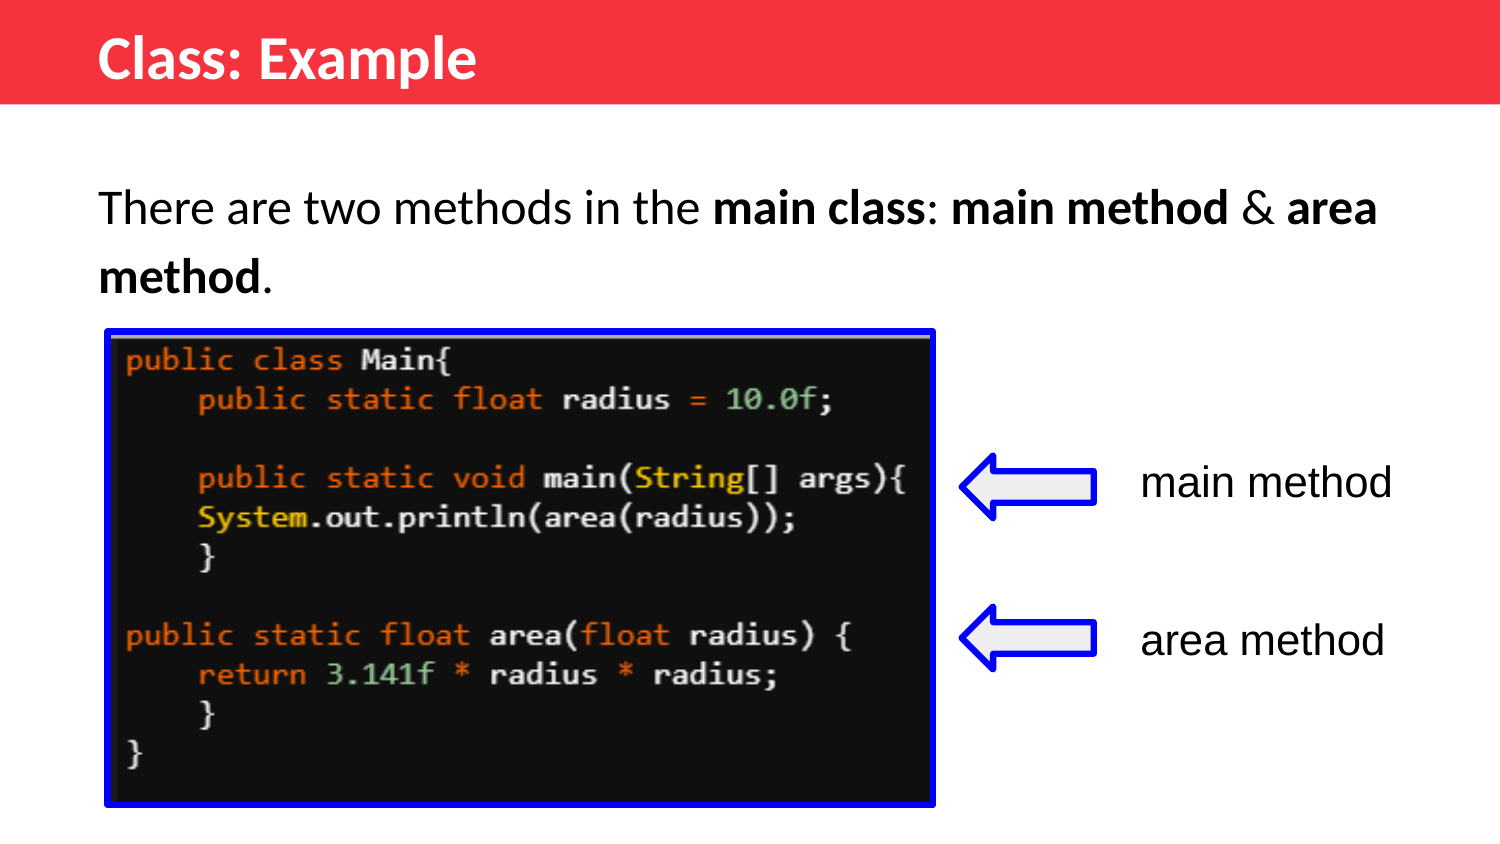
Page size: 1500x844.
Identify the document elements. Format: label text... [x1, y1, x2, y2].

text_box [0, 0, 1500, 105]
text_box There are two methods in the main class: main method & area method. [83, 150, 1398, 316]
text_box main method area method [1125, 439, 1500, 698]
picture [110, 334, 931, 802]
text_box [961, 455, 1094, 519]
text_box Class: Example [83, 2, 1060, 138]
text_box [961, 606, 1094, 670]
